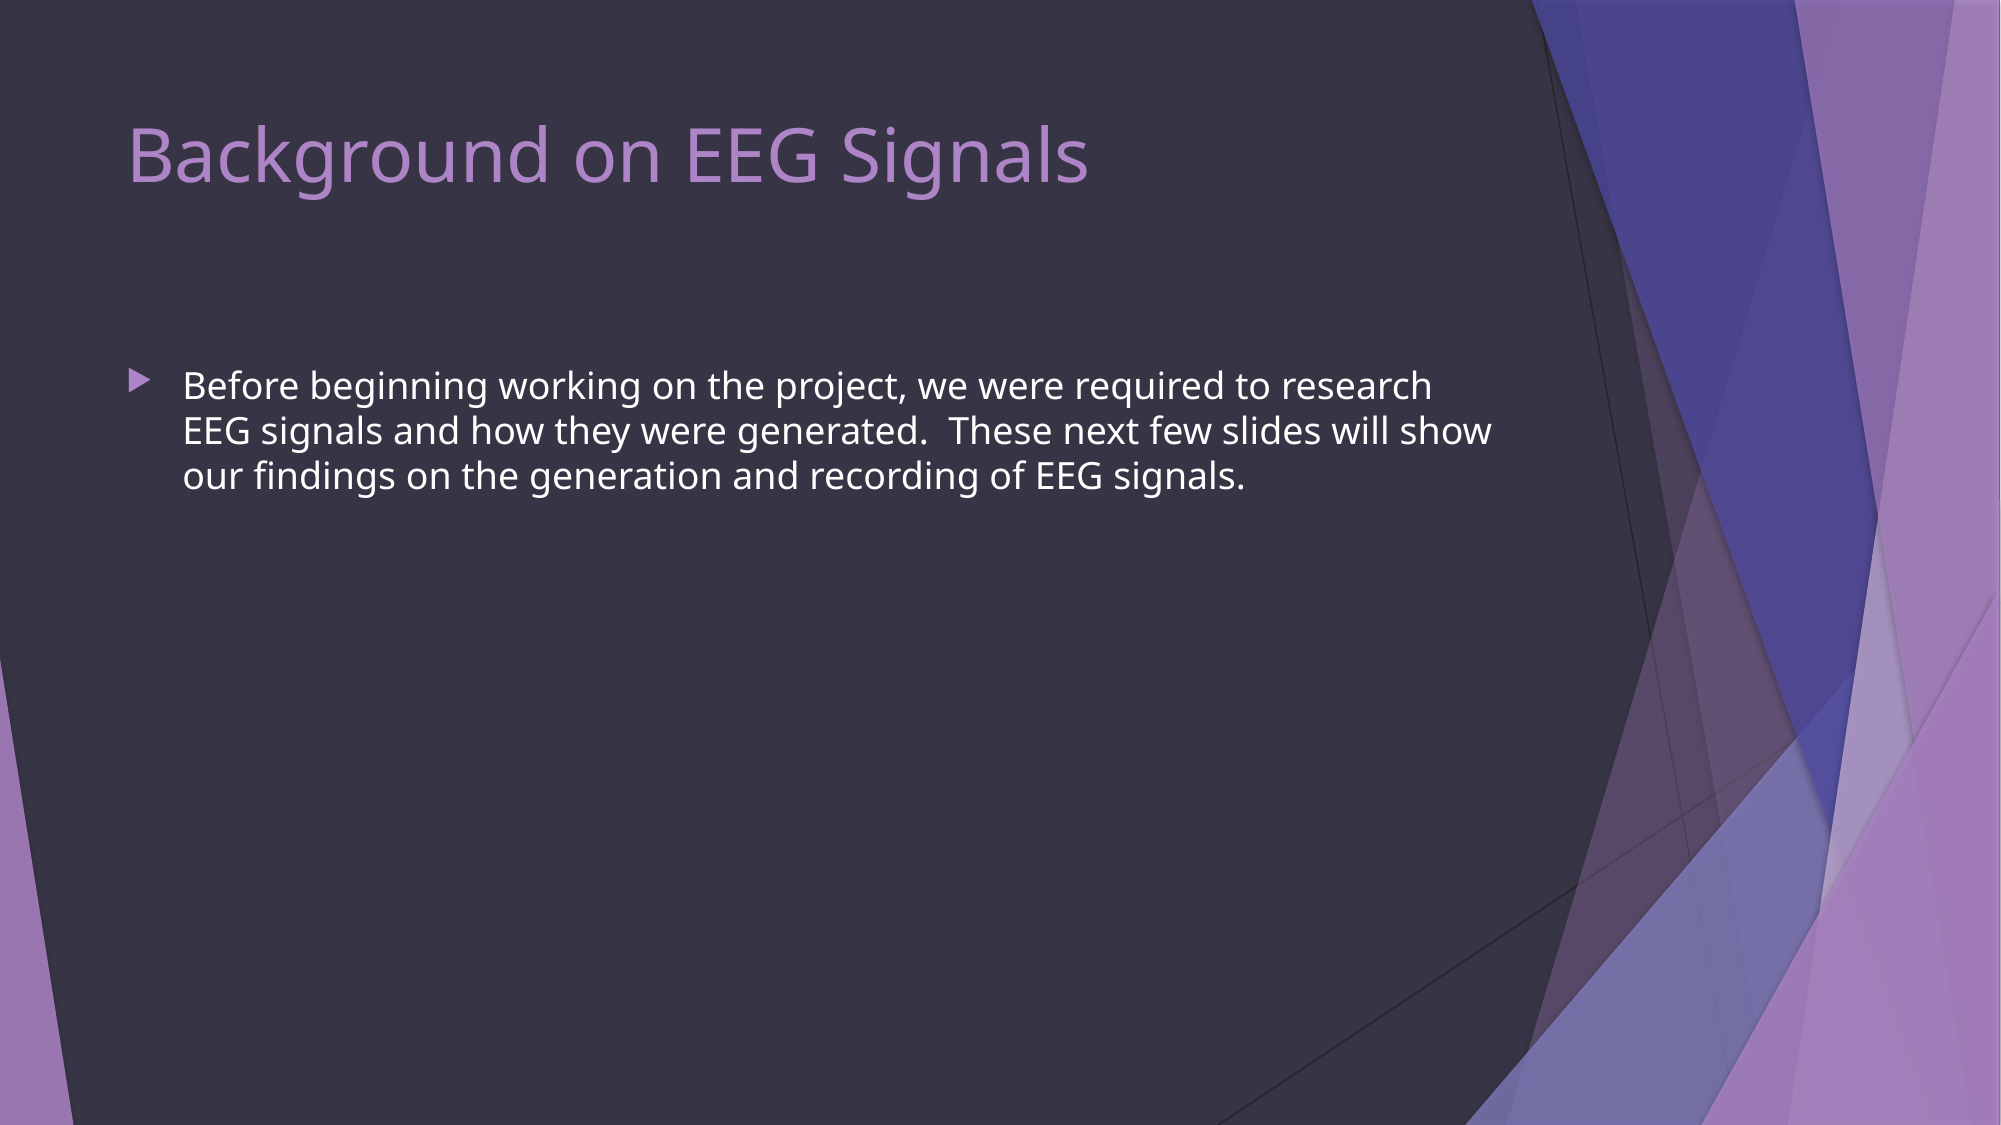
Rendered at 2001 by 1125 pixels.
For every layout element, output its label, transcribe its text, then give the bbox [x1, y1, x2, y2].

list Before beginning working on the project, we were required to research EEG signals and how they were generated. These next few slides will show our findings on the generation and recording of EEG signals. [111, 354, 1522, 992]
title Background on EEG Signals [111, 99, 1522, 317]
